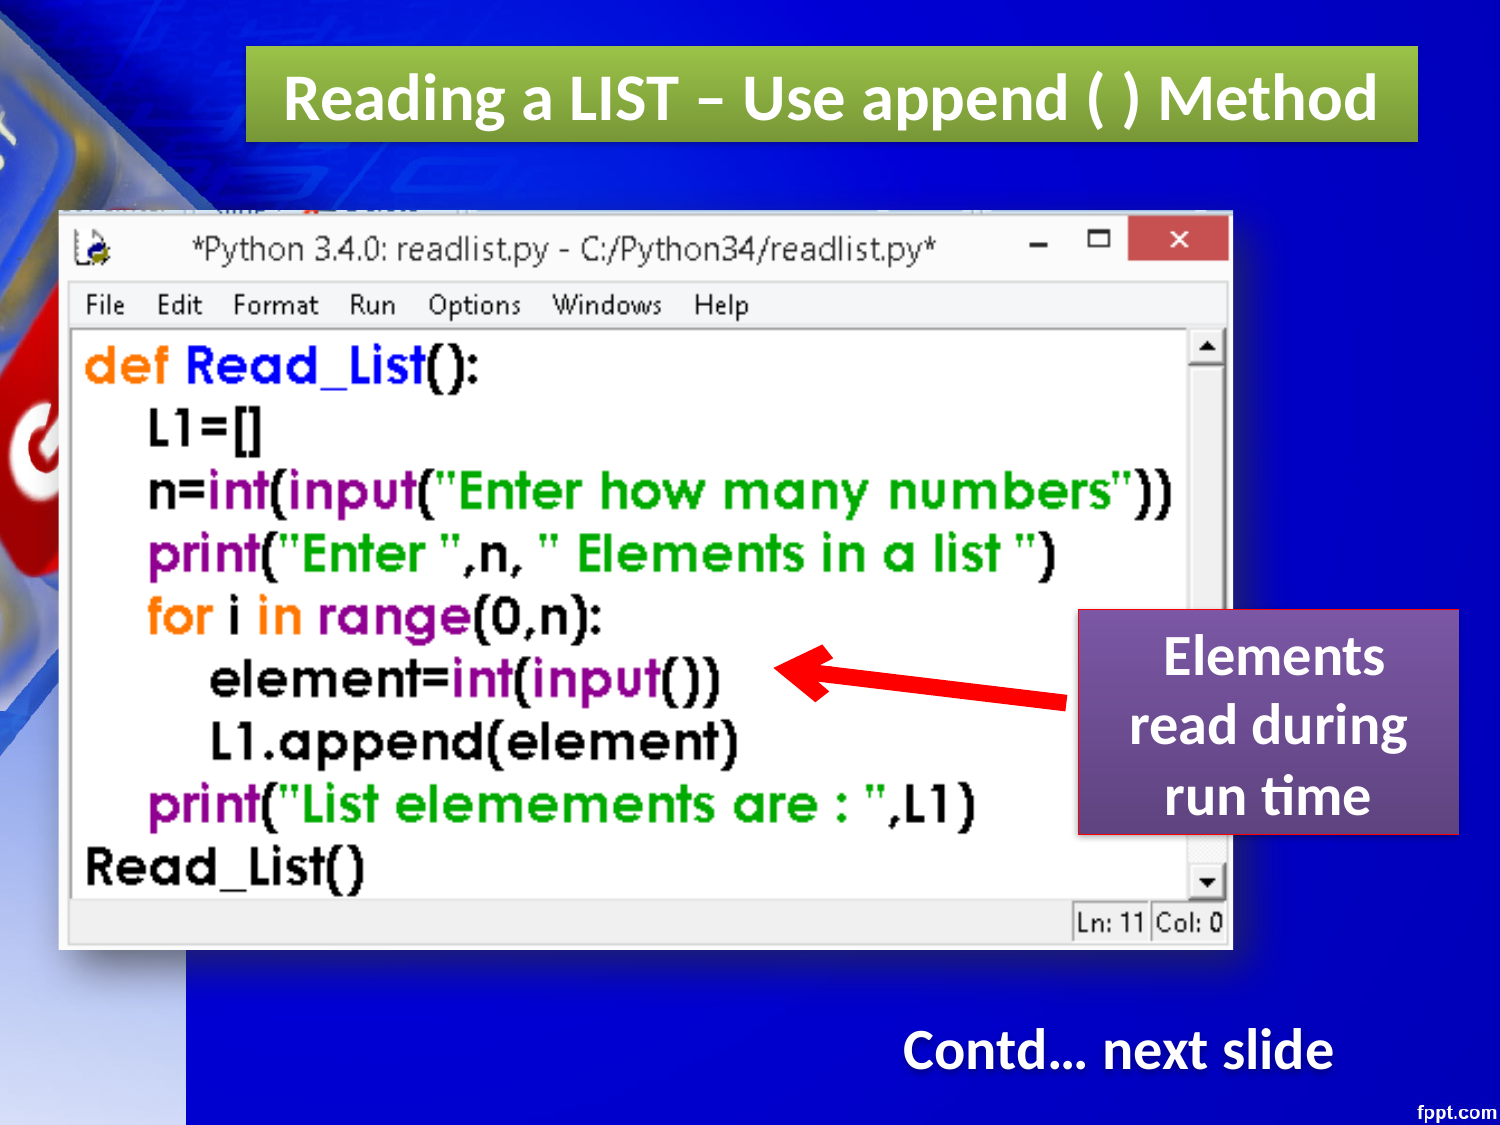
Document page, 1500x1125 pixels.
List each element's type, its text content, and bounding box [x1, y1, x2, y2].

text_box Contd… next slide [843, 1003, 1395, 1089]
text_box Reading a LIST – Use append ( ) Method [246, 46, 1418, 142]
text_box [773, 667, 1067, 704]
picture [0, 0, 1500, 1125]
text_box Elements read during run time [1238, 609, 1459, 835]
